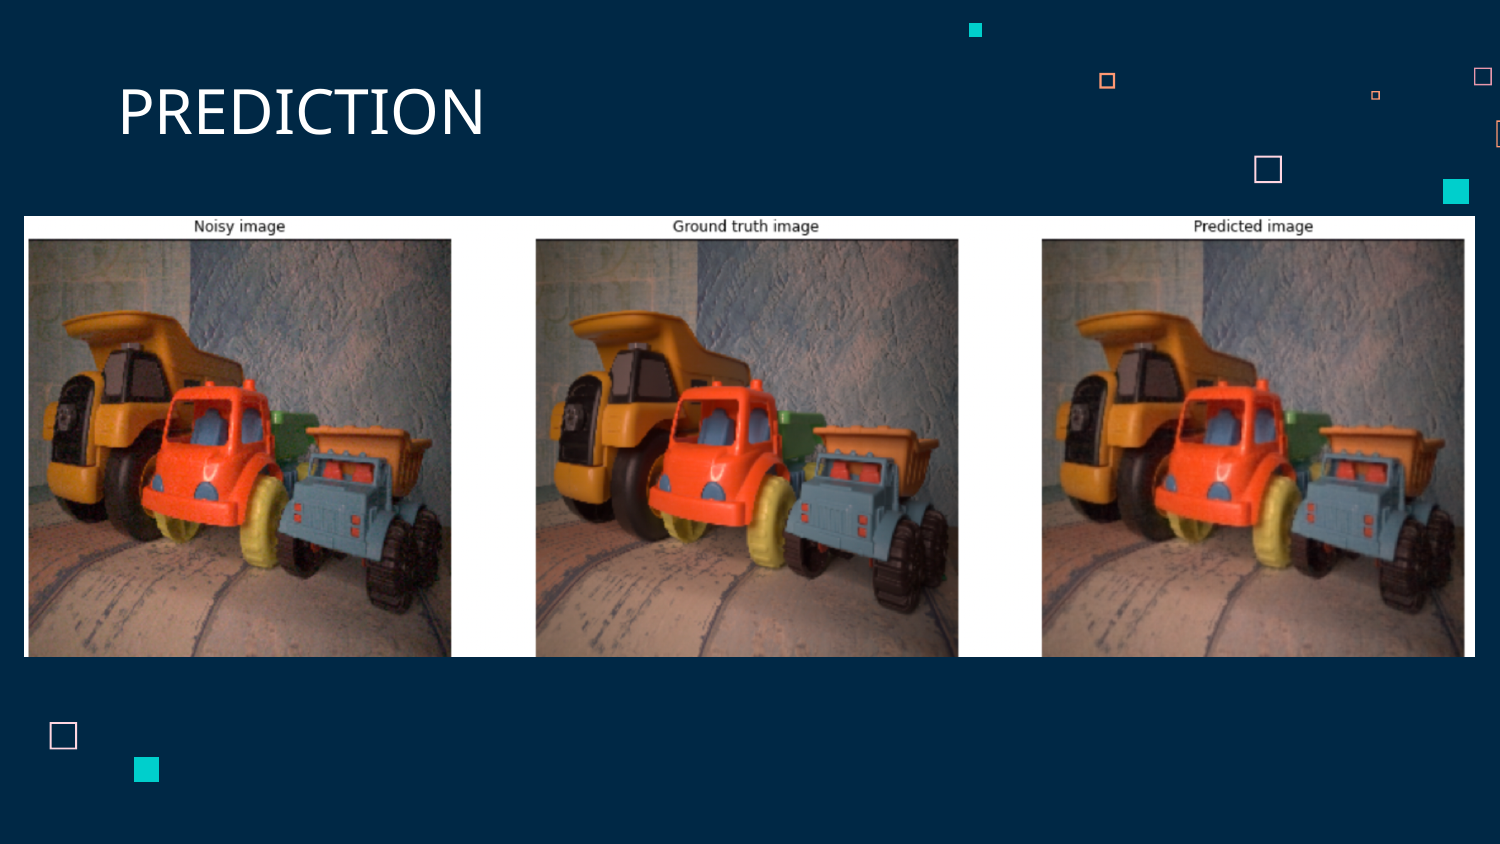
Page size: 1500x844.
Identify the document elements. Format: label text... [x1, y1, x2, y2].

title PREDICTION [101, 67, 1068, 163]
picture [24, 216, 1476, 658]
